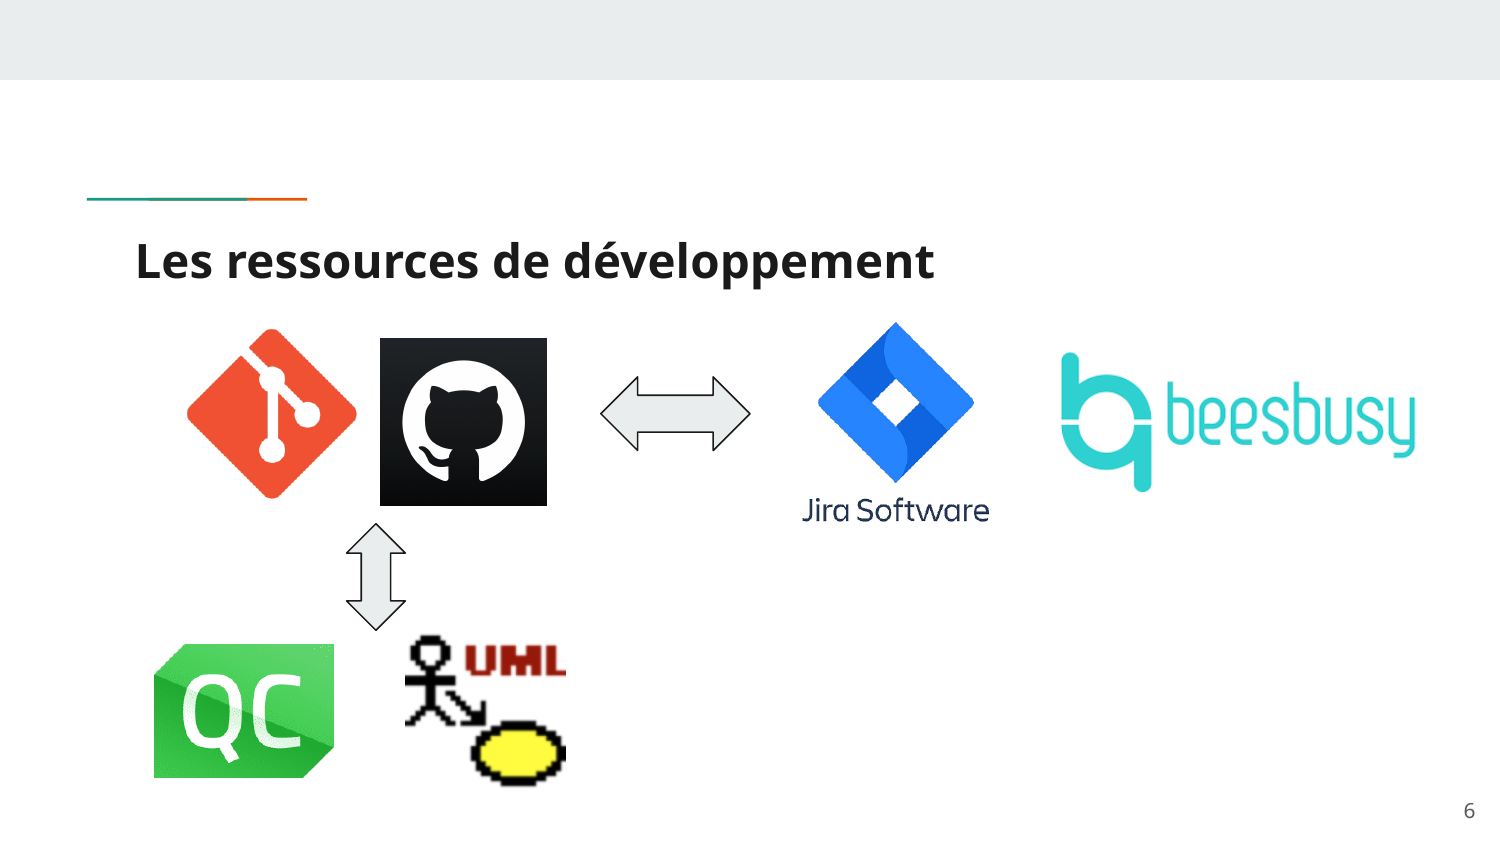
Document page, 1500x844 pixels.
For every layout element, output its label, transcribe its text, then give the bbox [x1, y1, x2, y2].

picture [181, 324, 361, 504]
picture [749, 276, 1420, 568]
text_box [346, 523, 406, 631]
picture [405, 630, 566, 791]
text_box [600, 376, 744, 451]
picture [139, 606, 347, 814]
title Les ressources de développement [119, 216, 1381, 305]
picture [379, 338, 548, 506]
slide_number ‹#› [1400, 779, 1491, 844]
